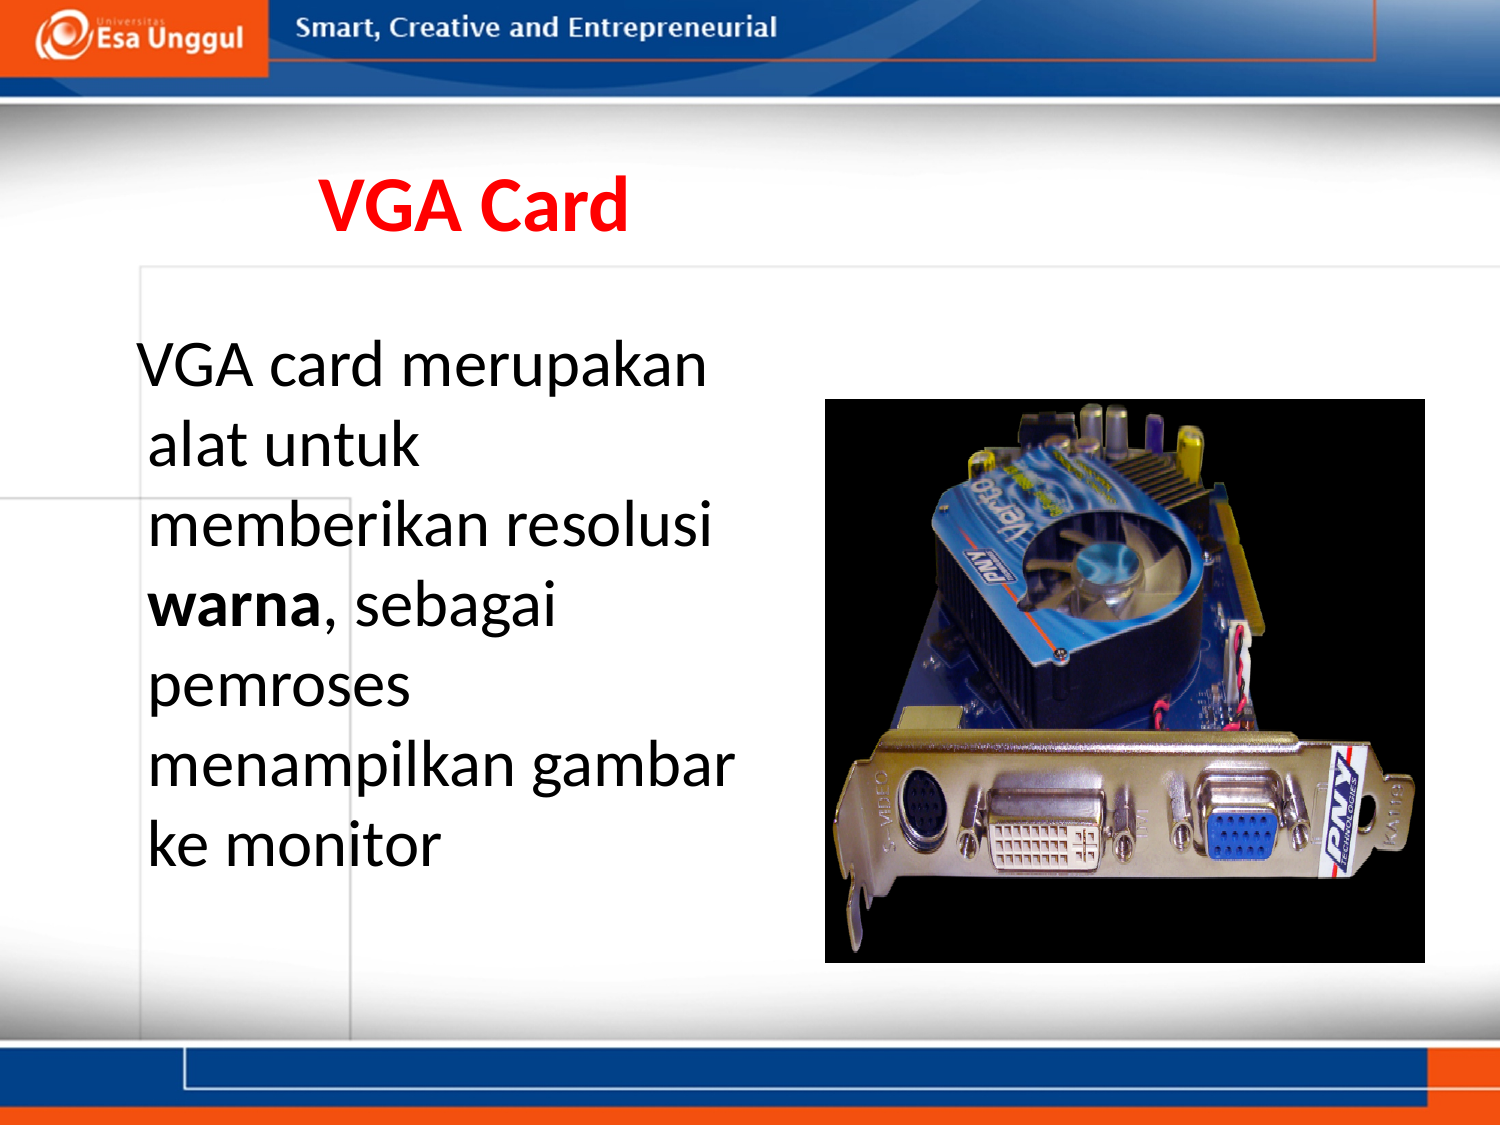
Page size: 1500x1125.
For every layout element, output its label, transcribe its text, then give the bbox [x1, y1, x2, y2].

picture [0, 0, 1500, 1125]
list VGA card merupakan alat untuk memberikan resolusi warna, sebagai pemroses menampilkan gambar ke monitor [76, 312, 777, 975]
title VGA Card [75, 125, 875, 275]
